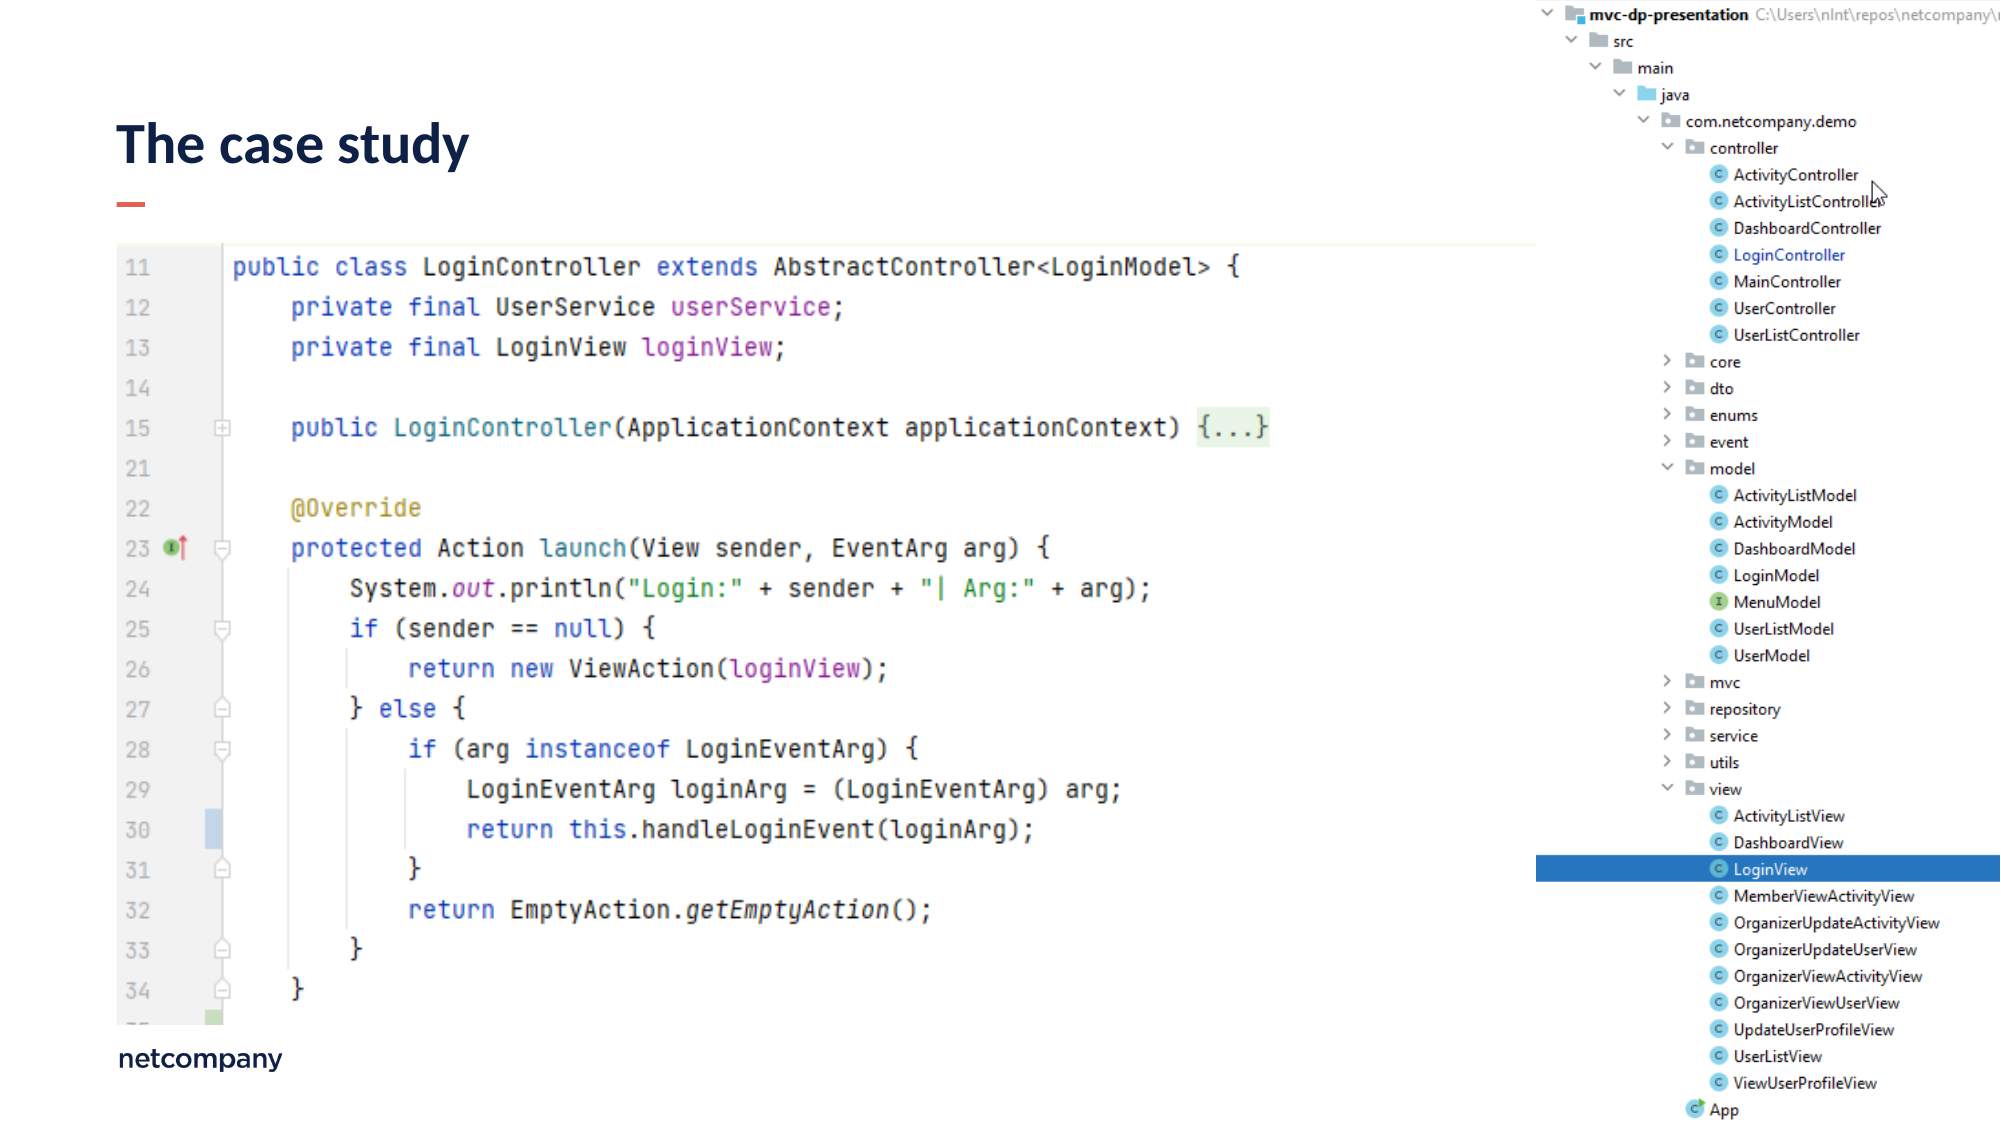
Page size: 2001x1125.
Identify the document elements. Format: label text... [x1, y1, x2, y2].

picture [116, 0, 2000, 1125]
picture [116, 202, 145, 207]
title The case study [116, 100, 1536, 175]
picture [118, 1049, 284, 1072]
